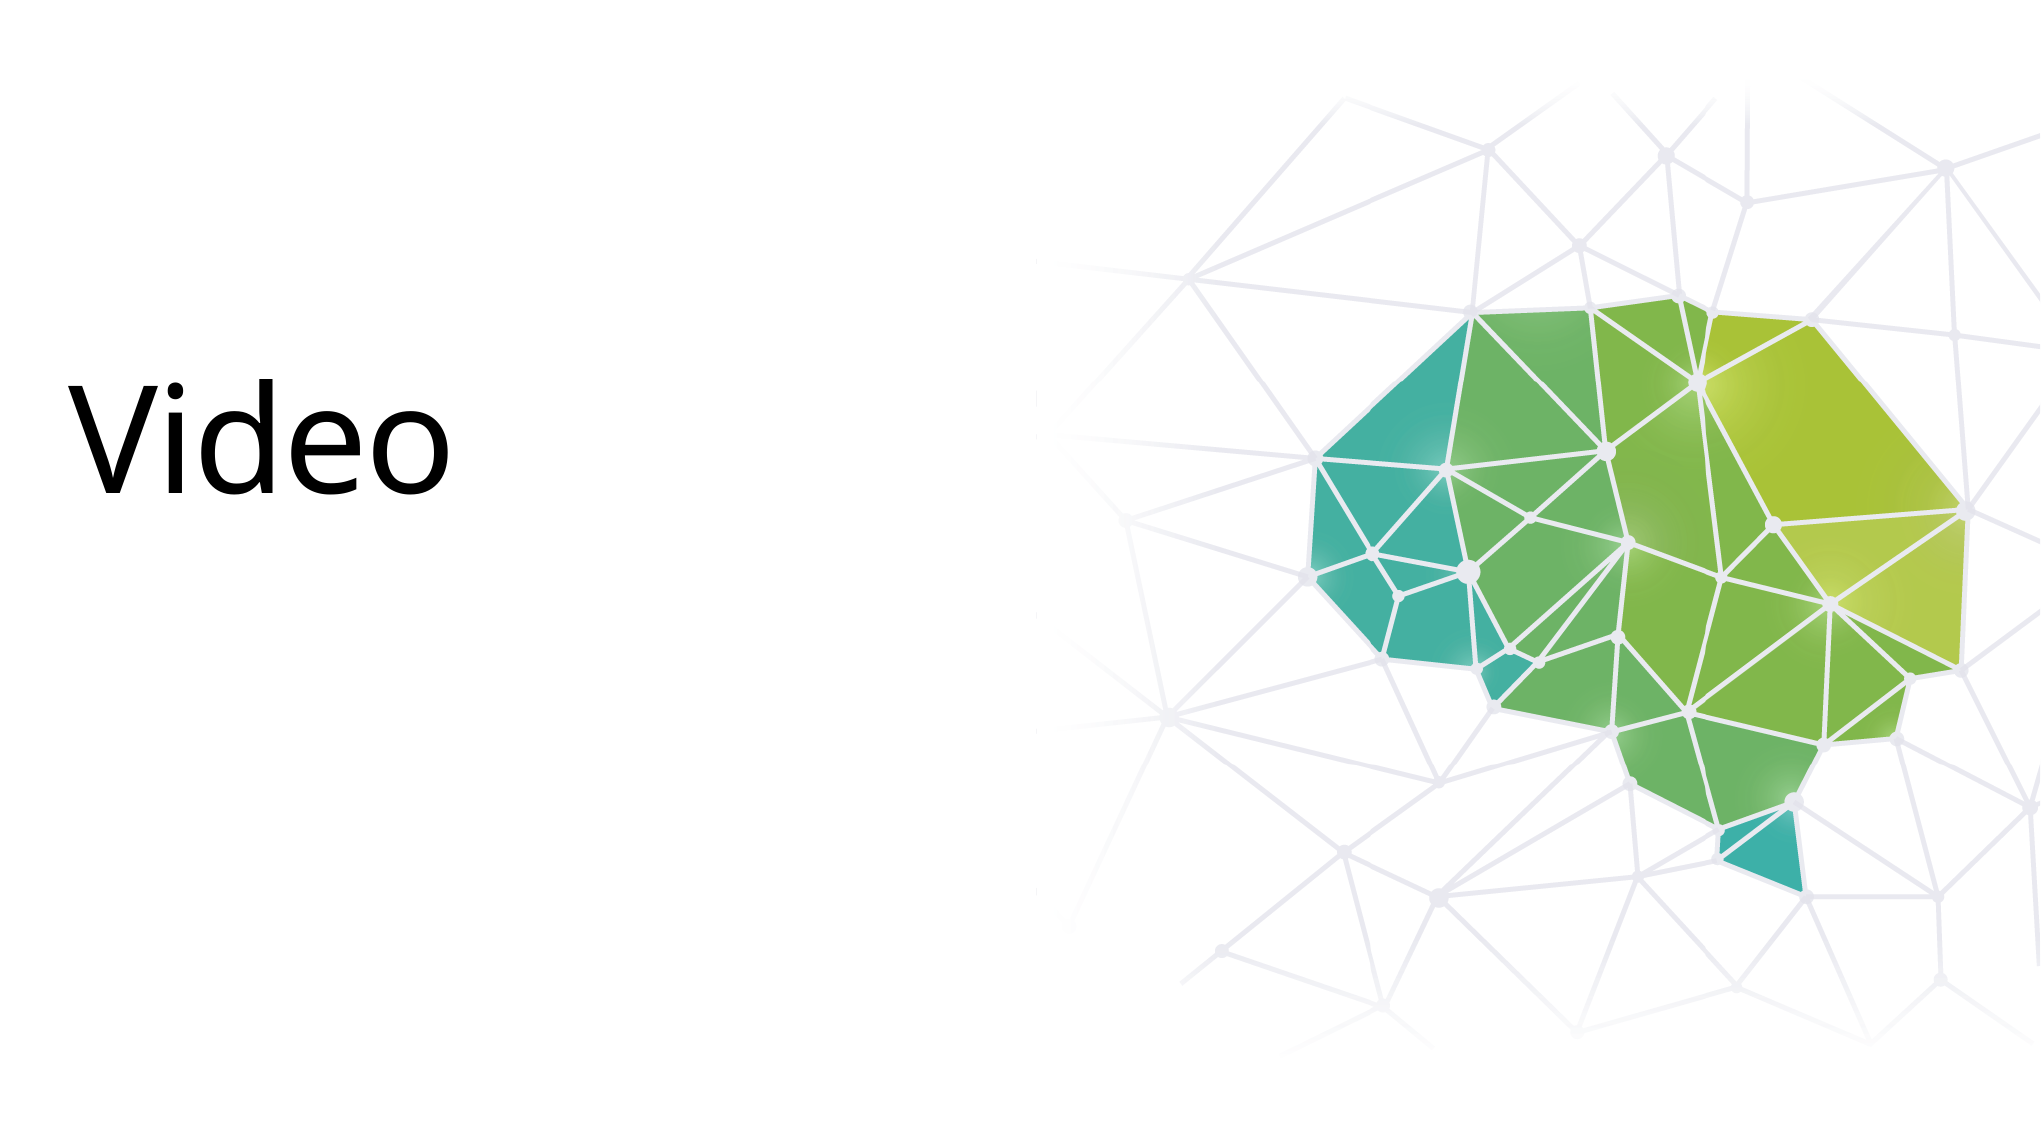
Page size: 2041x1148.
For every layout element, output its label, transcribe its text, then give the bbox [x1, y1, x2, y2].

title Video [45, 348, 1246, 543]
picture [1036, 0, 2041, 1148]
